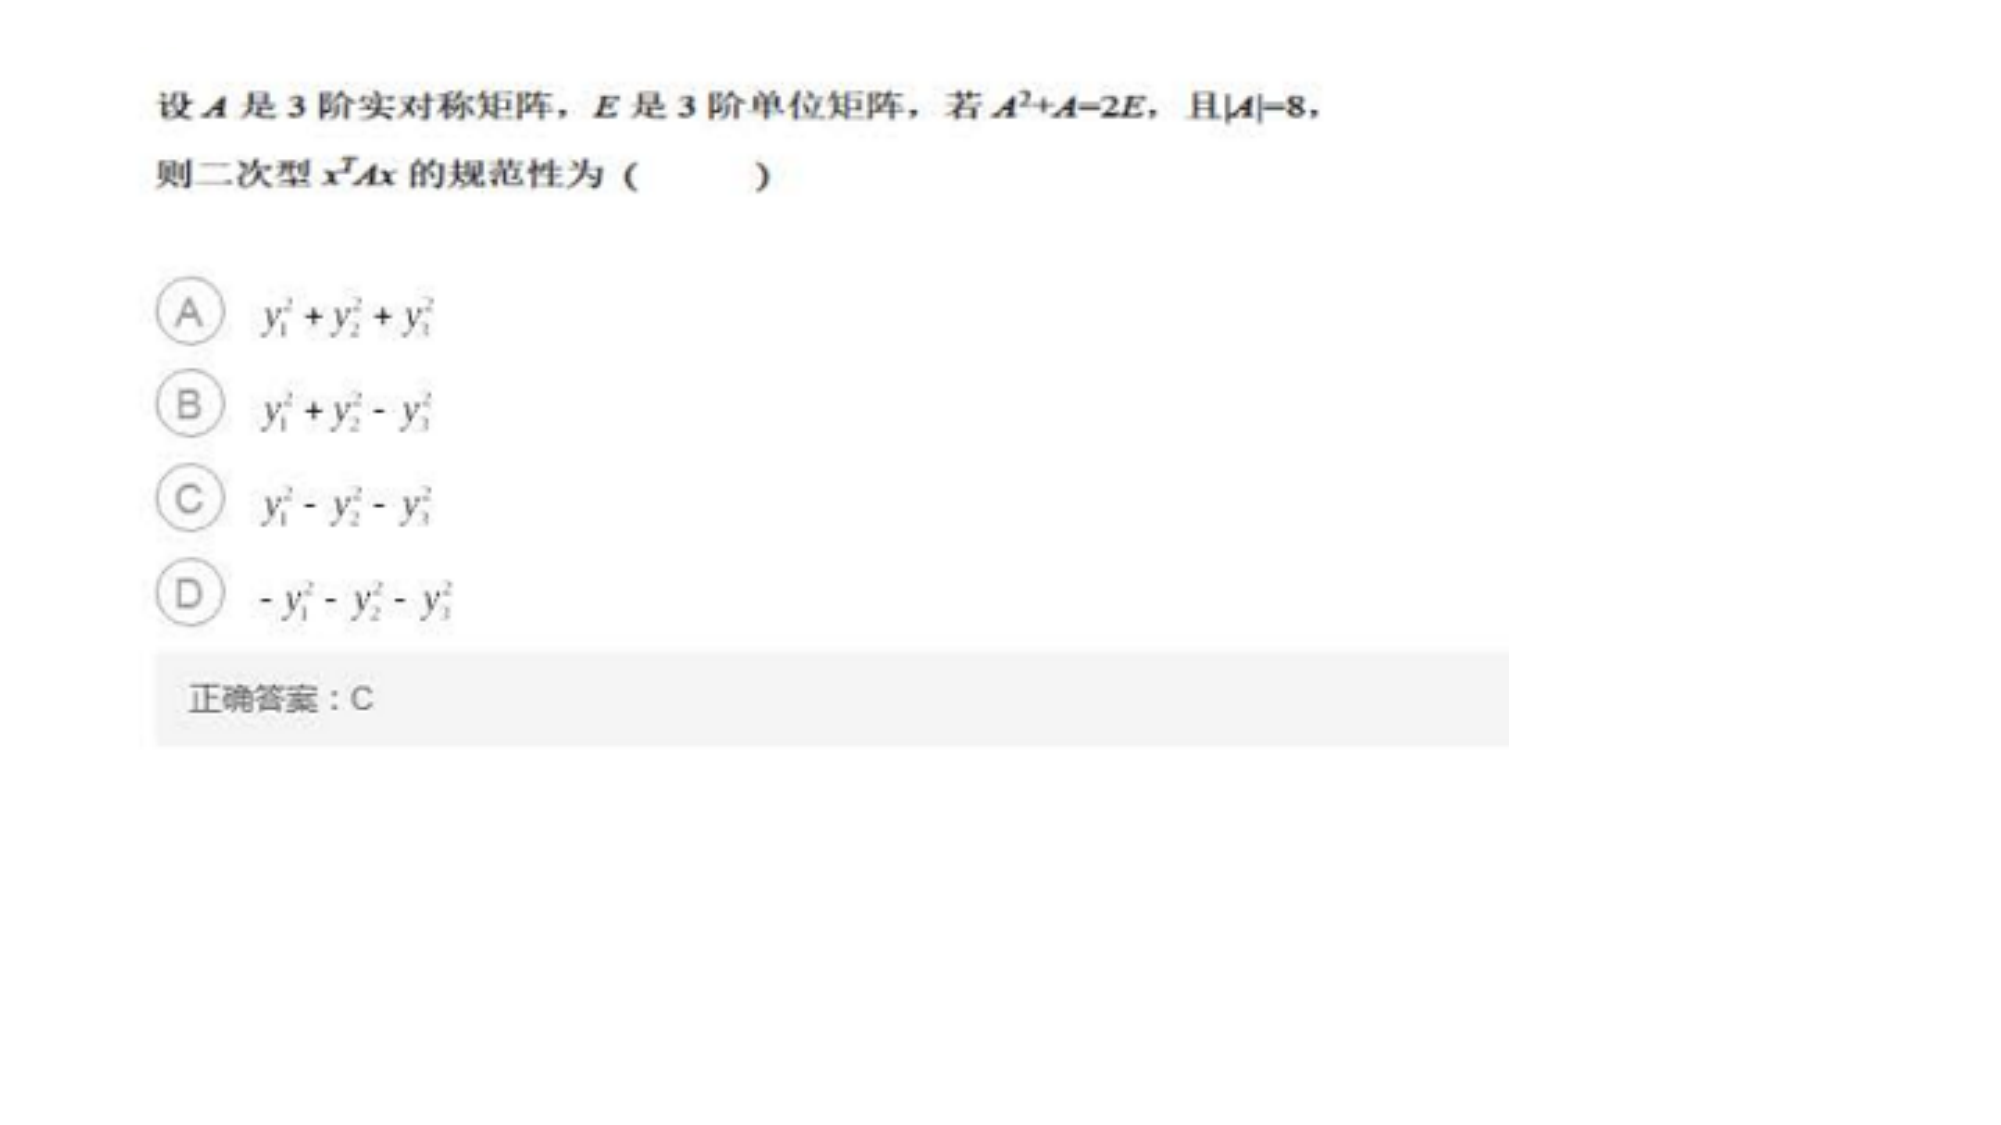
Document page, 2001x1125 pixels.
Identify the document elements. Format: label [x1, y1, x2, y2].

picture [110, 47, 1509, 758]
